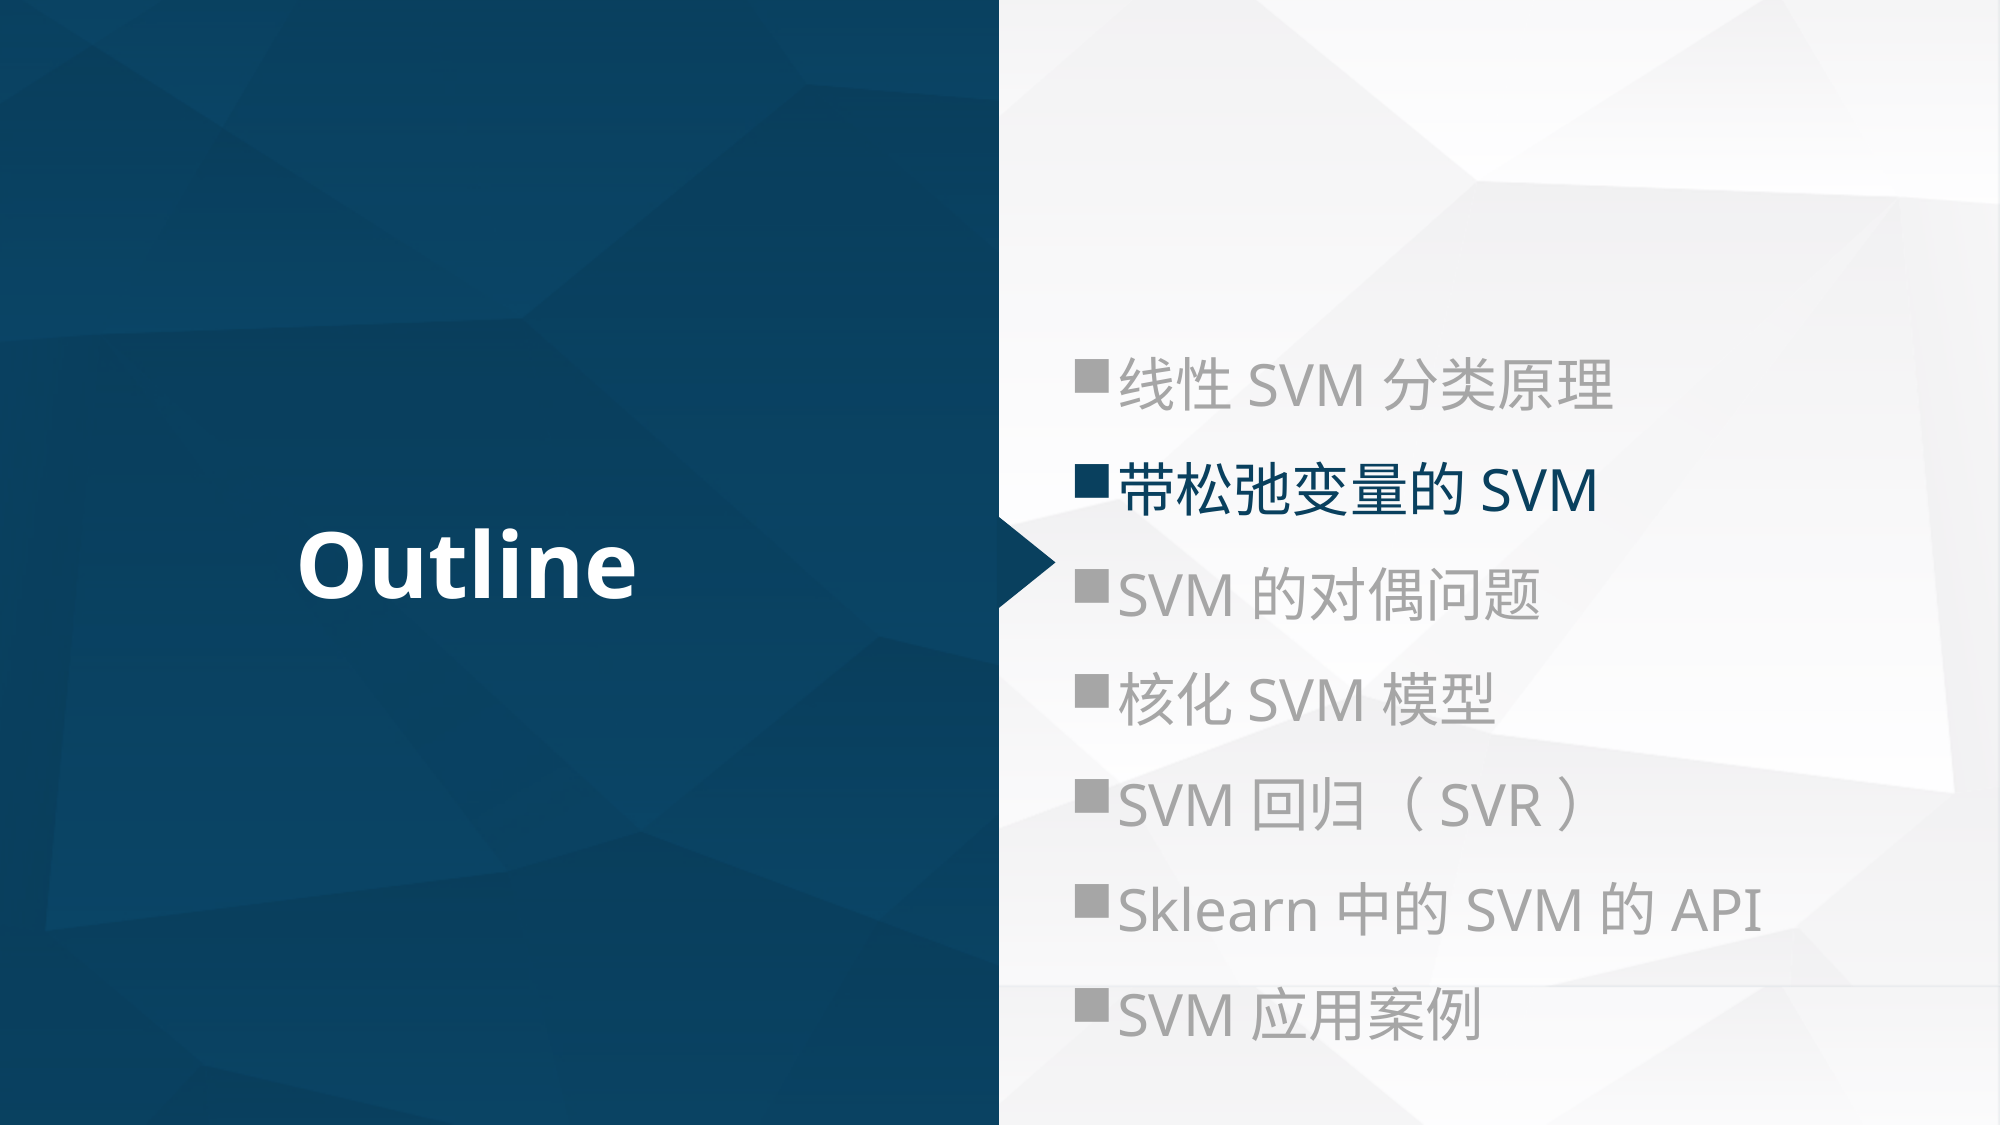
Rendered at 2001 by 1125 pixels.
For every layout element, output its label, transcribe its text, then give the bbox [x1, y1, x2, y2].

picture [0, 0, 2000, 1125]
text_box [996, 515, 1055, 610]
text_box Outline [281, 499, 655, 624]
text_box 线性SVM分类原理 带松弛变量的SVM SVM的对偶问题 核化SVM模型 SVM回归（SVR） Sklearn中的SVM的API SVM应用案例 [1055, 306, 1983, 1125]
